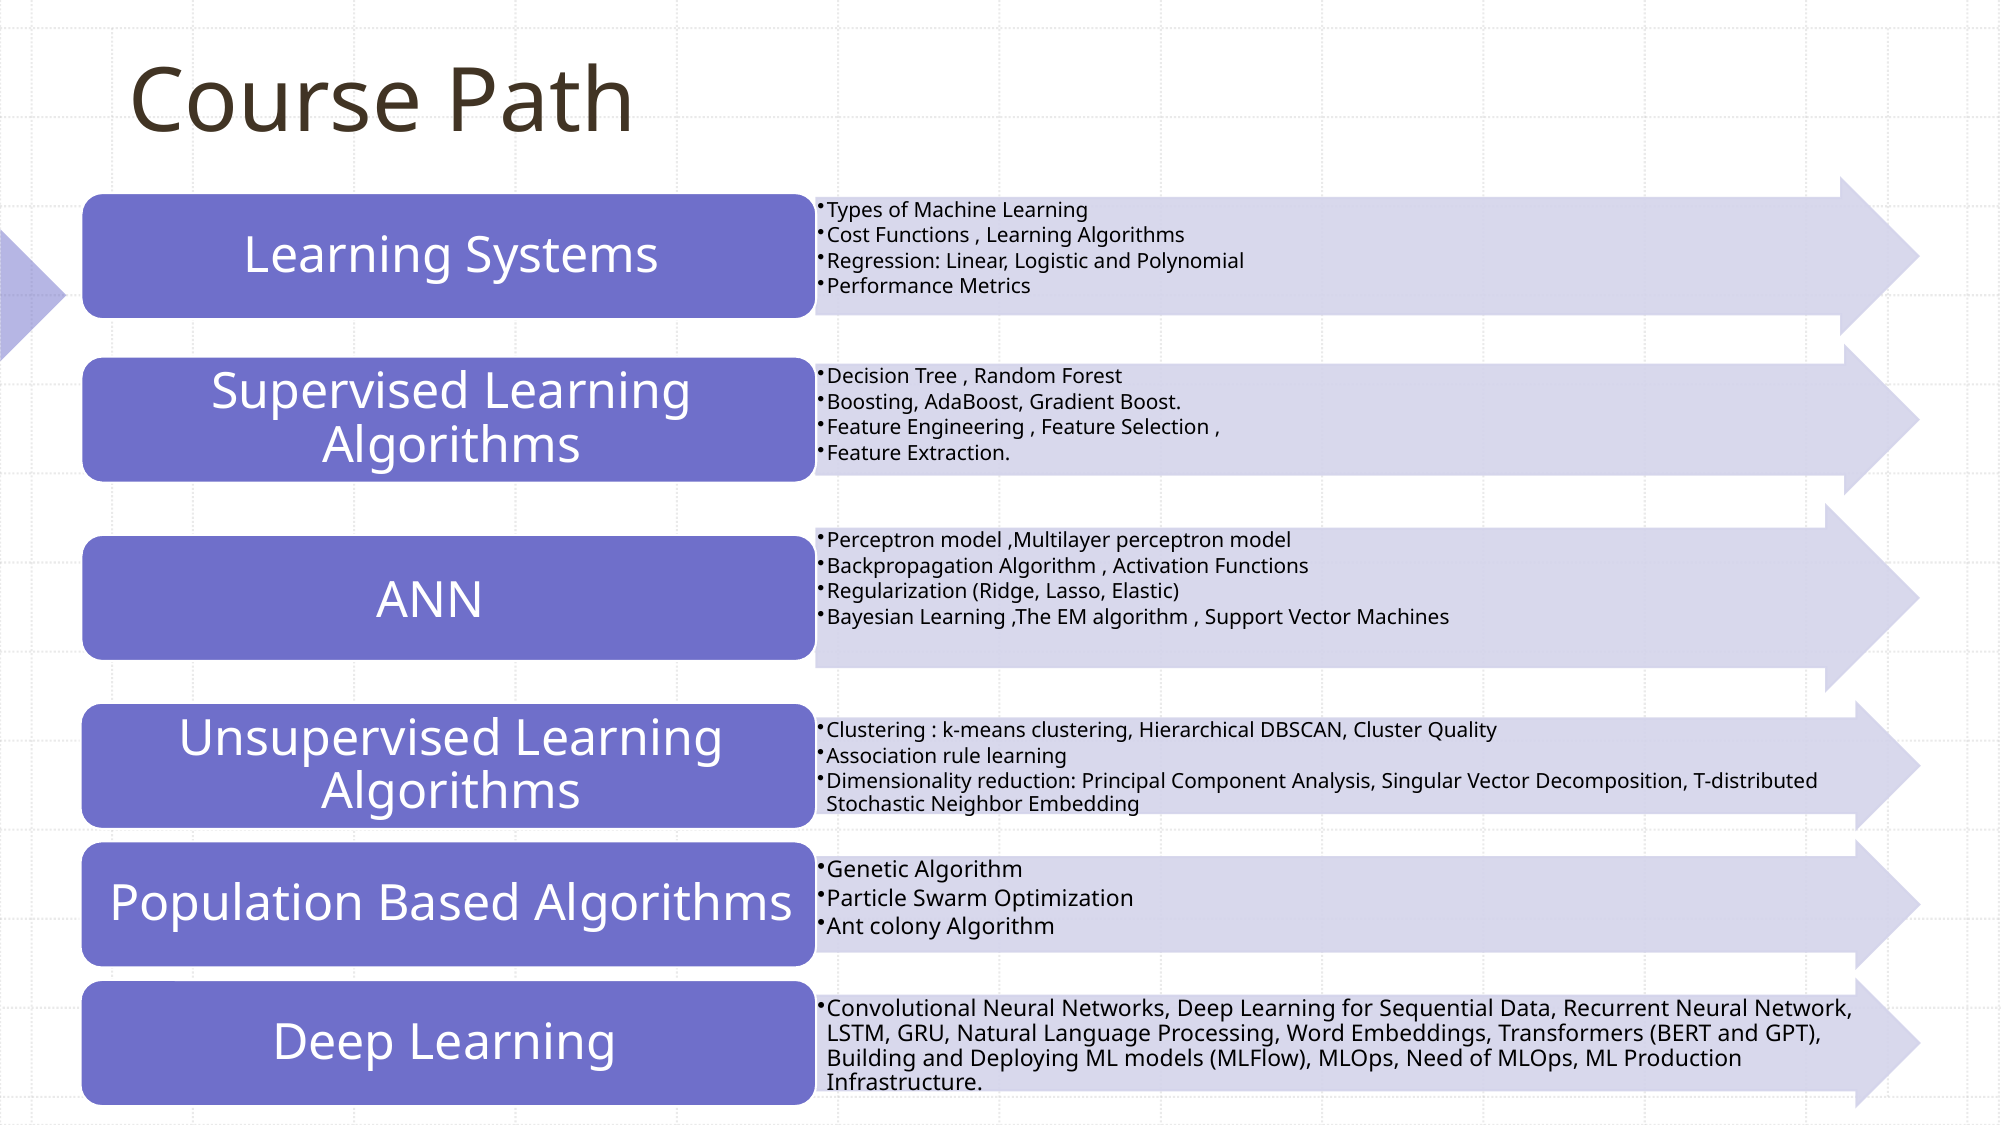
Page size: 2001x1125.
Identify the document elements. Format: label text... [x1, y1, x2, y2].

title Course Path [113, 34, 1807, 157]
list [80, 178, 1920, 1107]
